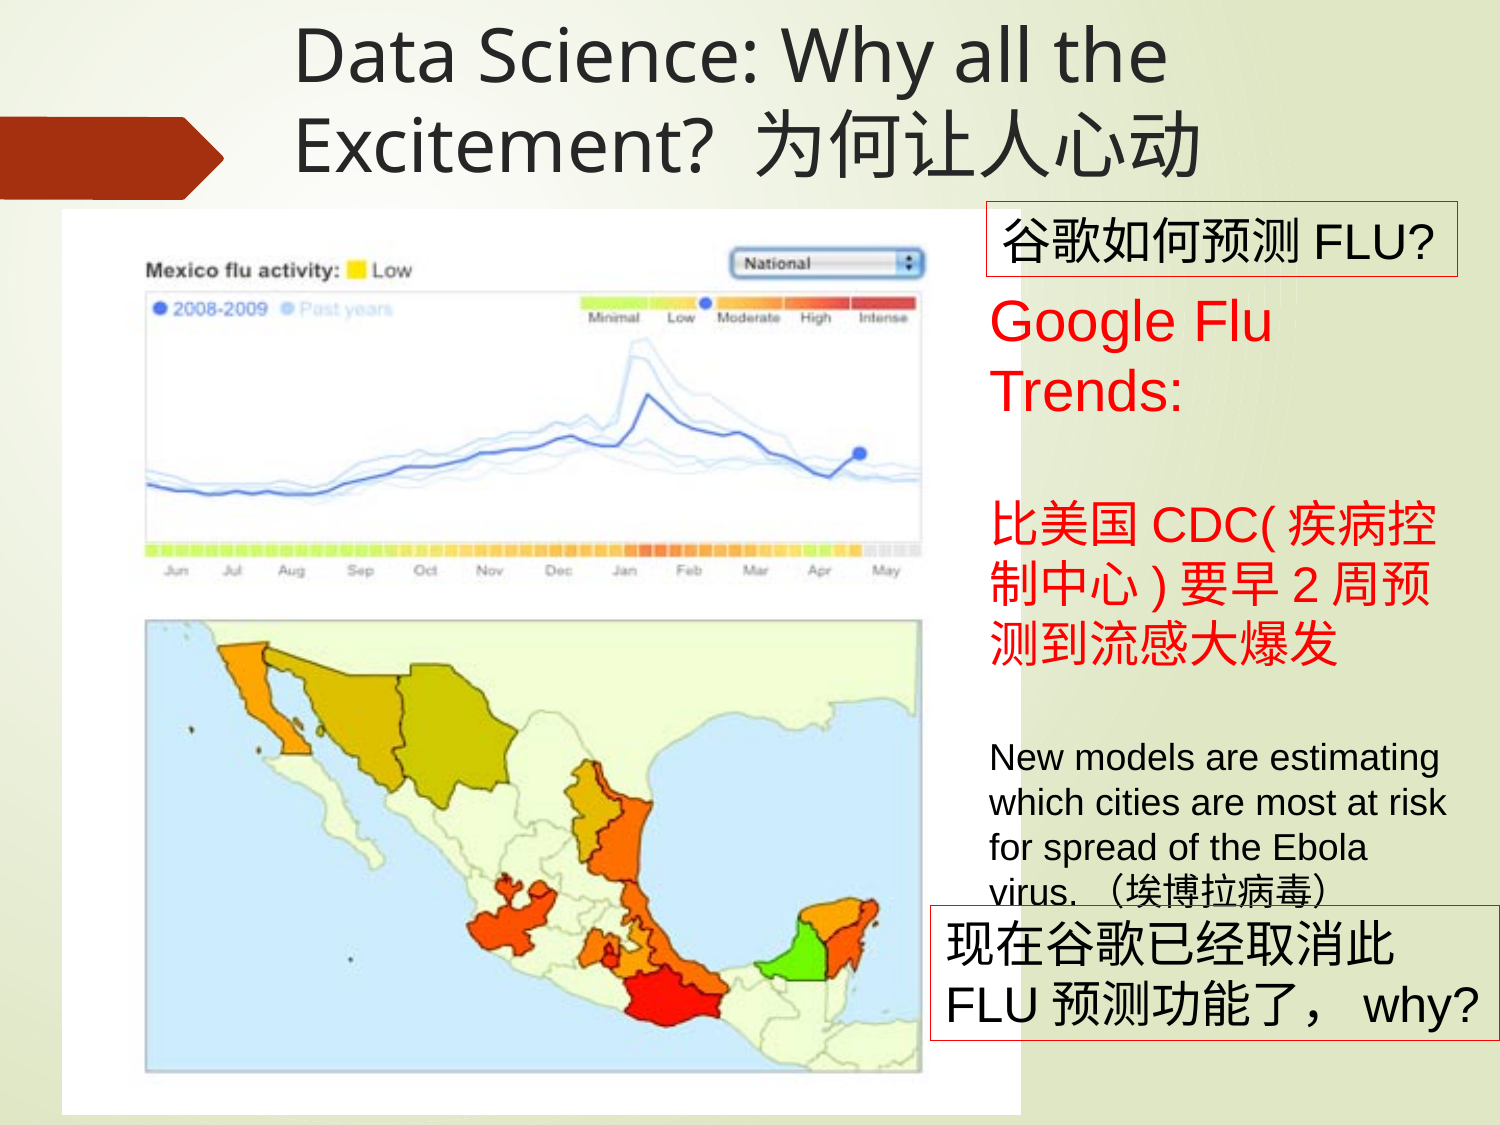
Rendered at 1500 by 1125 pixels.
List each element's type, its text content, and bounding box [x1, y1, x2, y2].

picture [62, 209, 1021, 1115]
text_box 谷歌如何预测FLU? [986, 201, 1458, 277]
text_box Google Flu Trends: 比美国CDC(疾病控制中心)要早2周预测到流感大爆发 New models are estimating which cities are most at risk for spread of the Ebola virus.（埃博拉病毒） [1024, 230, 1470, 905]
text_box 现在谷歌已经取消此FLU预测功能了，why? [1024, 905, 1500, 1041]
footer [1024, 1006, 1257, 1067]
title Data Science: Why all the Excitement? 为何让人心动 [277, 0, 1359, 208]
